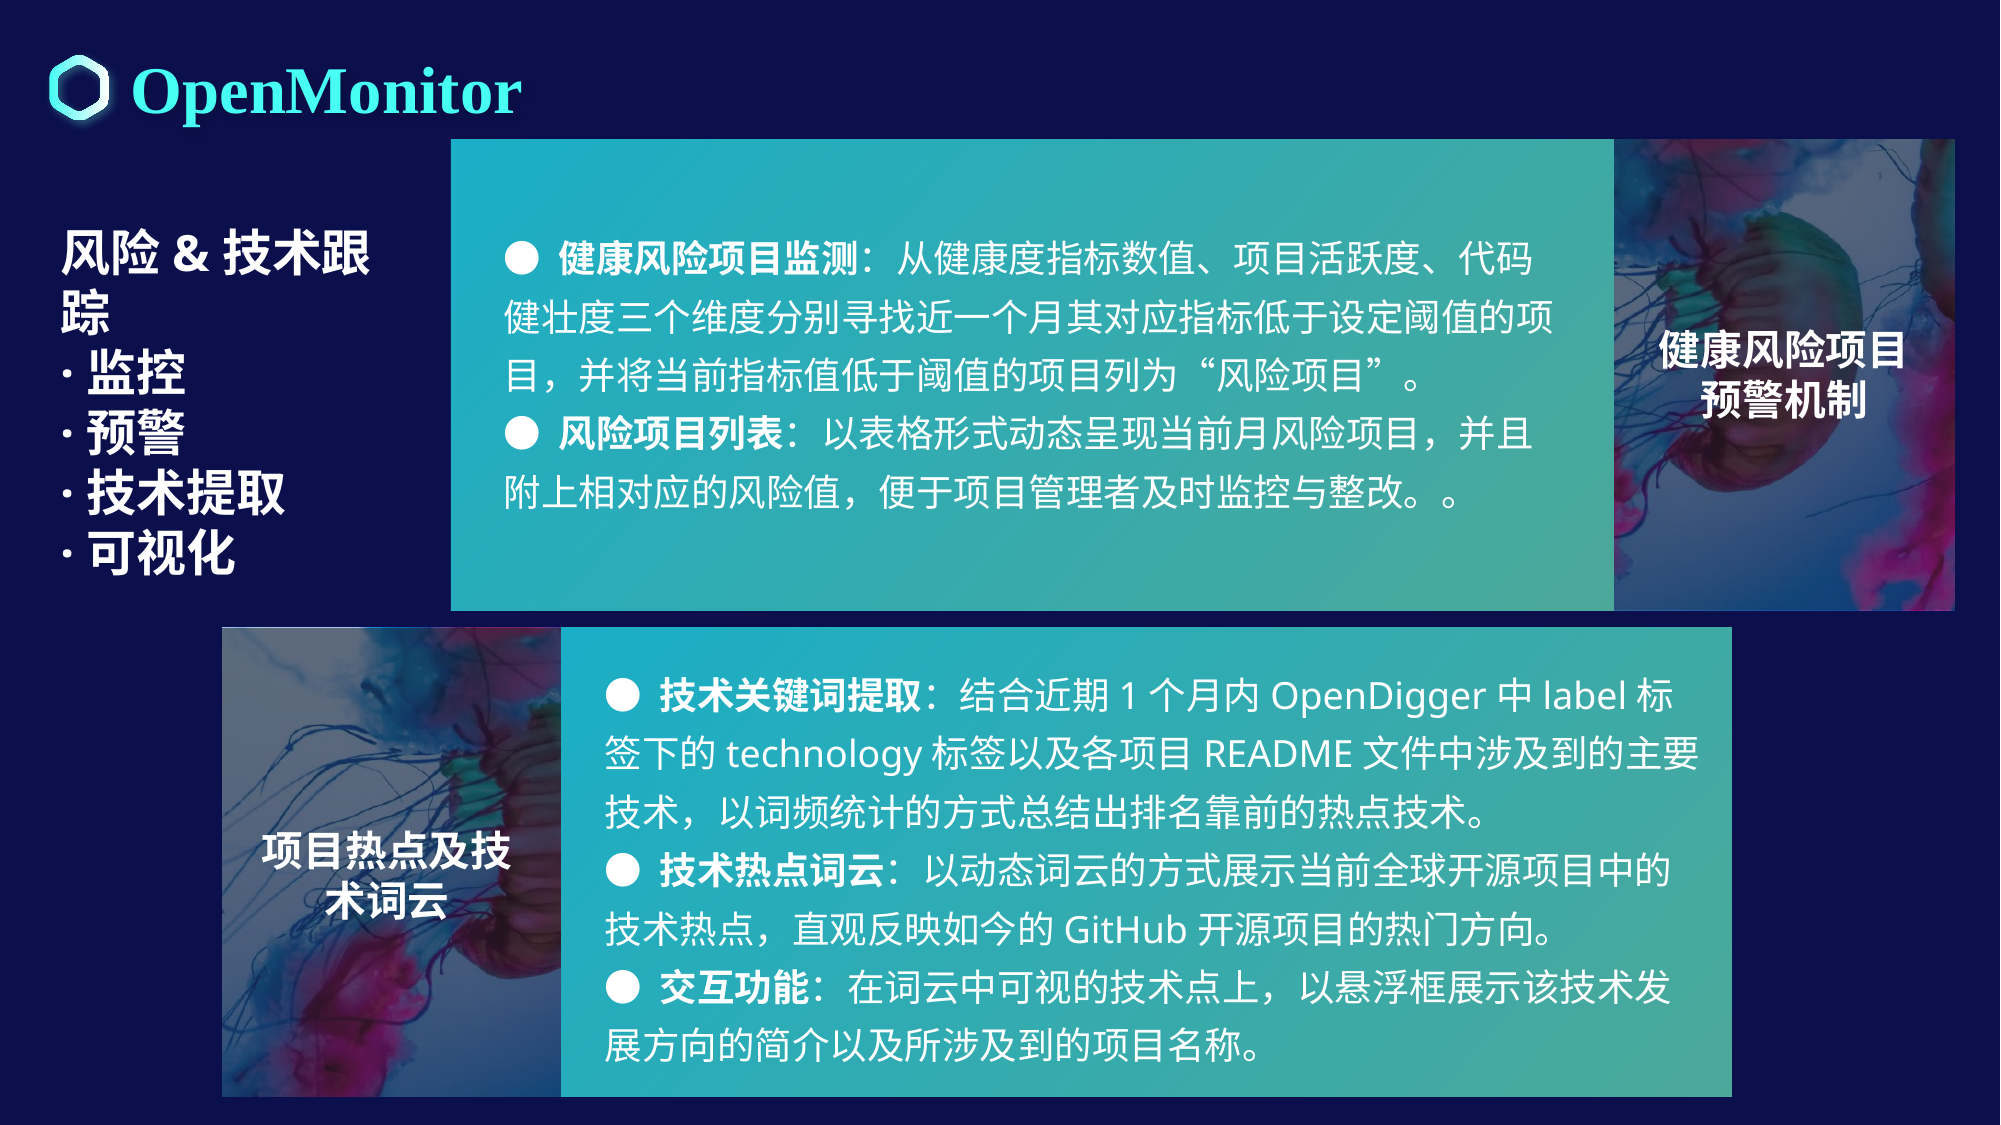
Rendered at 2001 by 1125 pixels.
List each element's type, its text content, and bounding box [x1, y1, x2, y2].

text_box [450, 139, 1438, 611]
picture [1438, 139, 1955, 611]
text_box 风险&技术跟踪 ·监控 ·预警 ·技术提取 ·可视化 [45, 214, 432, 536]
text_box [739, 627, 1732, 1097]
text_box ● 技术关键词提取：结合近期1个月内OpenDigger中label标签下的technology标签以及各项目README文件中涉及到的主要技术，以词频统计的方式总结出排名靠前的热点技术。 ● 技术热点词云：以动态词云的方式展示当前全球开源项目中的技术热点，直观反映如今的GitHub开源项目的热门方向。 ● 交互功能：在词云中可视的技术点上，以悬浮框展示该技术发展方向的简介以及所涉及到的项目名称。 [739, 650, 1719, 1075]
text_box OpenMonitor [106, 39, 548, 135]
picture [222, 627, 739, 1097]
text_box [49, 55, 105, 121]
text_box ● 健康风险项目监测：从健康度指标数值、项目活跃度、代码健壮度三个维度分别寻找近一个月其对应指标低于设定阈值的项目，并将当前指标值低于阈值的项目列为“风险项目”。 ● 风险项目列表：以表格形式动态呈现当前月风险项目，并且附上相对应的风险值，便于项目管理者及时监控与整改。。 [489, 214, 1438, 580]
